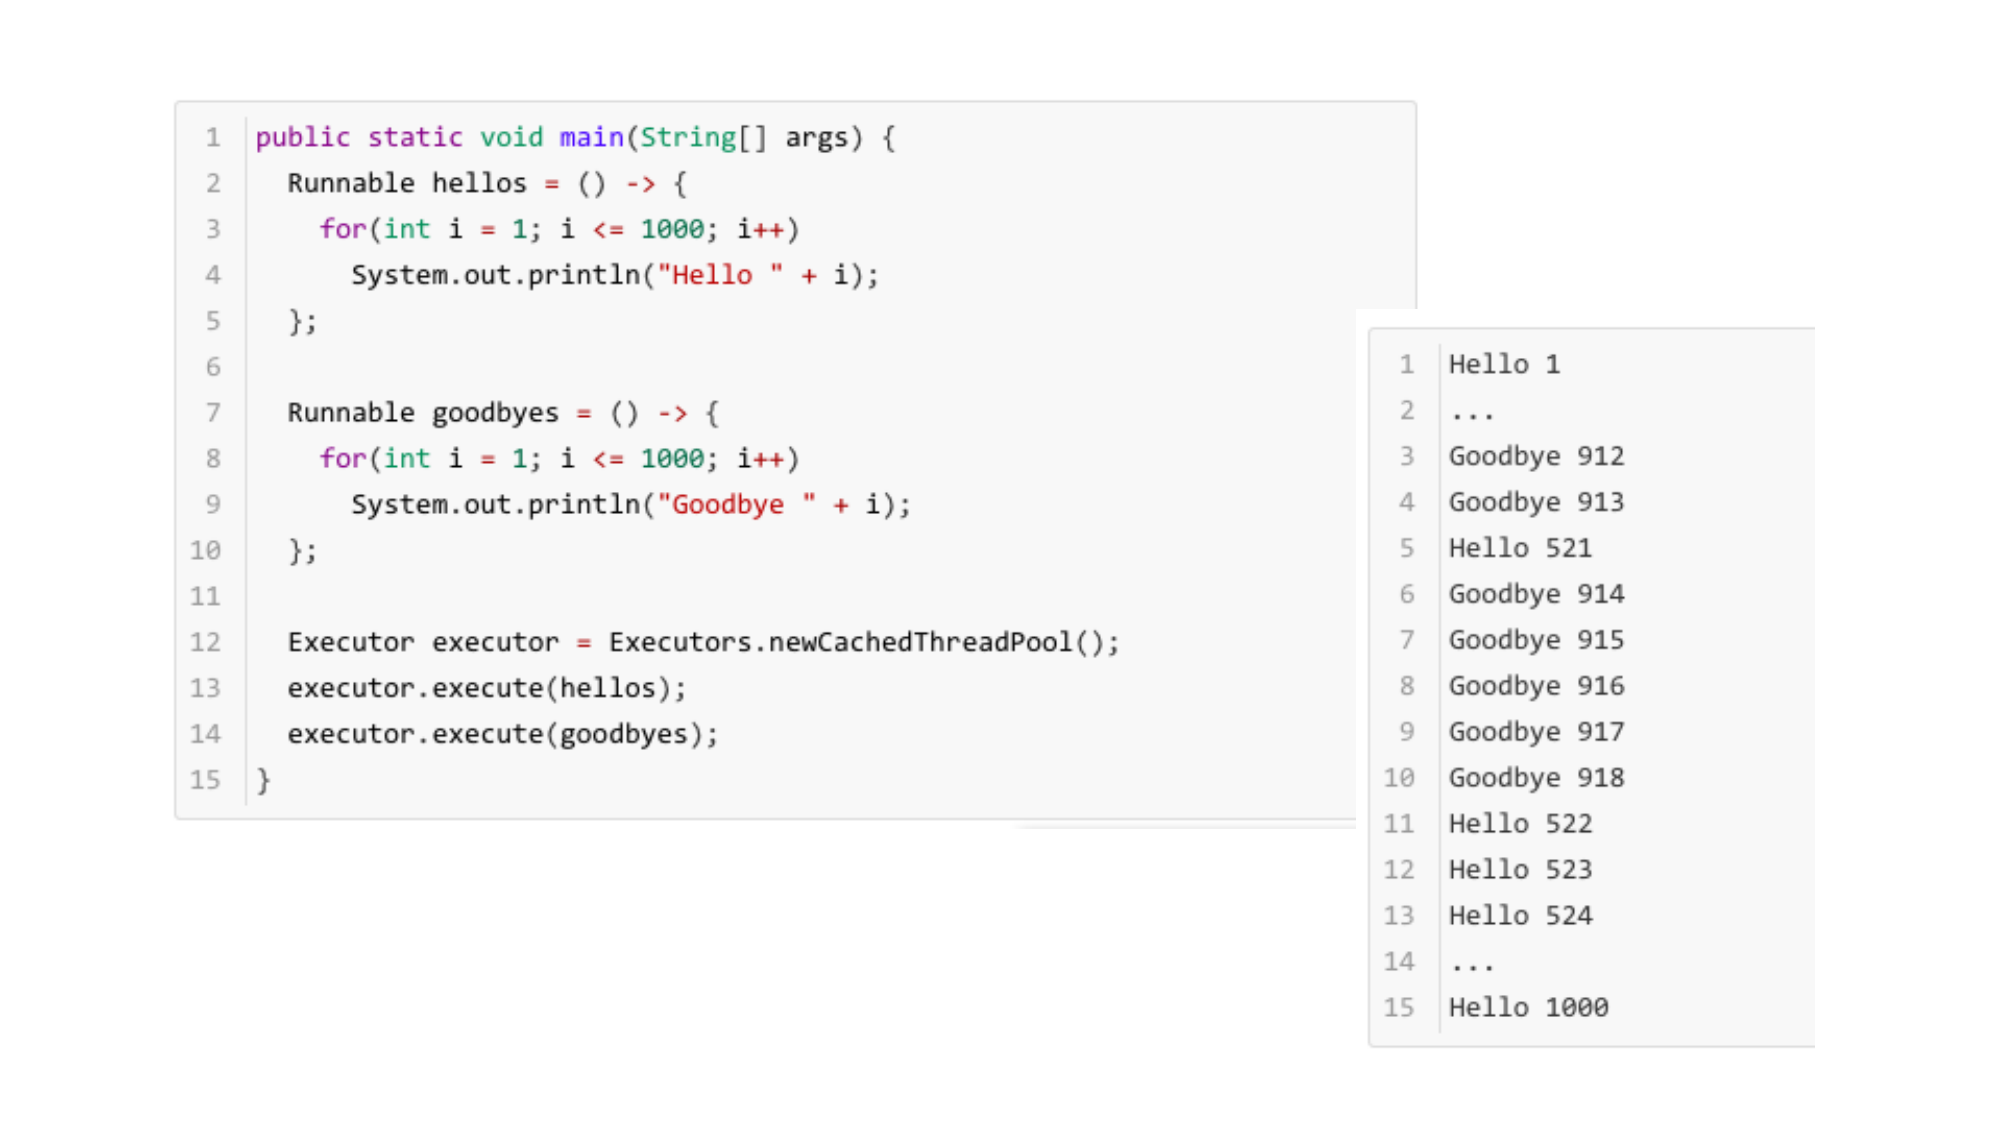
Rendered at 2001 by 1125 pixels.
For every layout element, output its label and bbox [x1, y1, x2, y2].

picture [158, 80, 1815, 1065]
